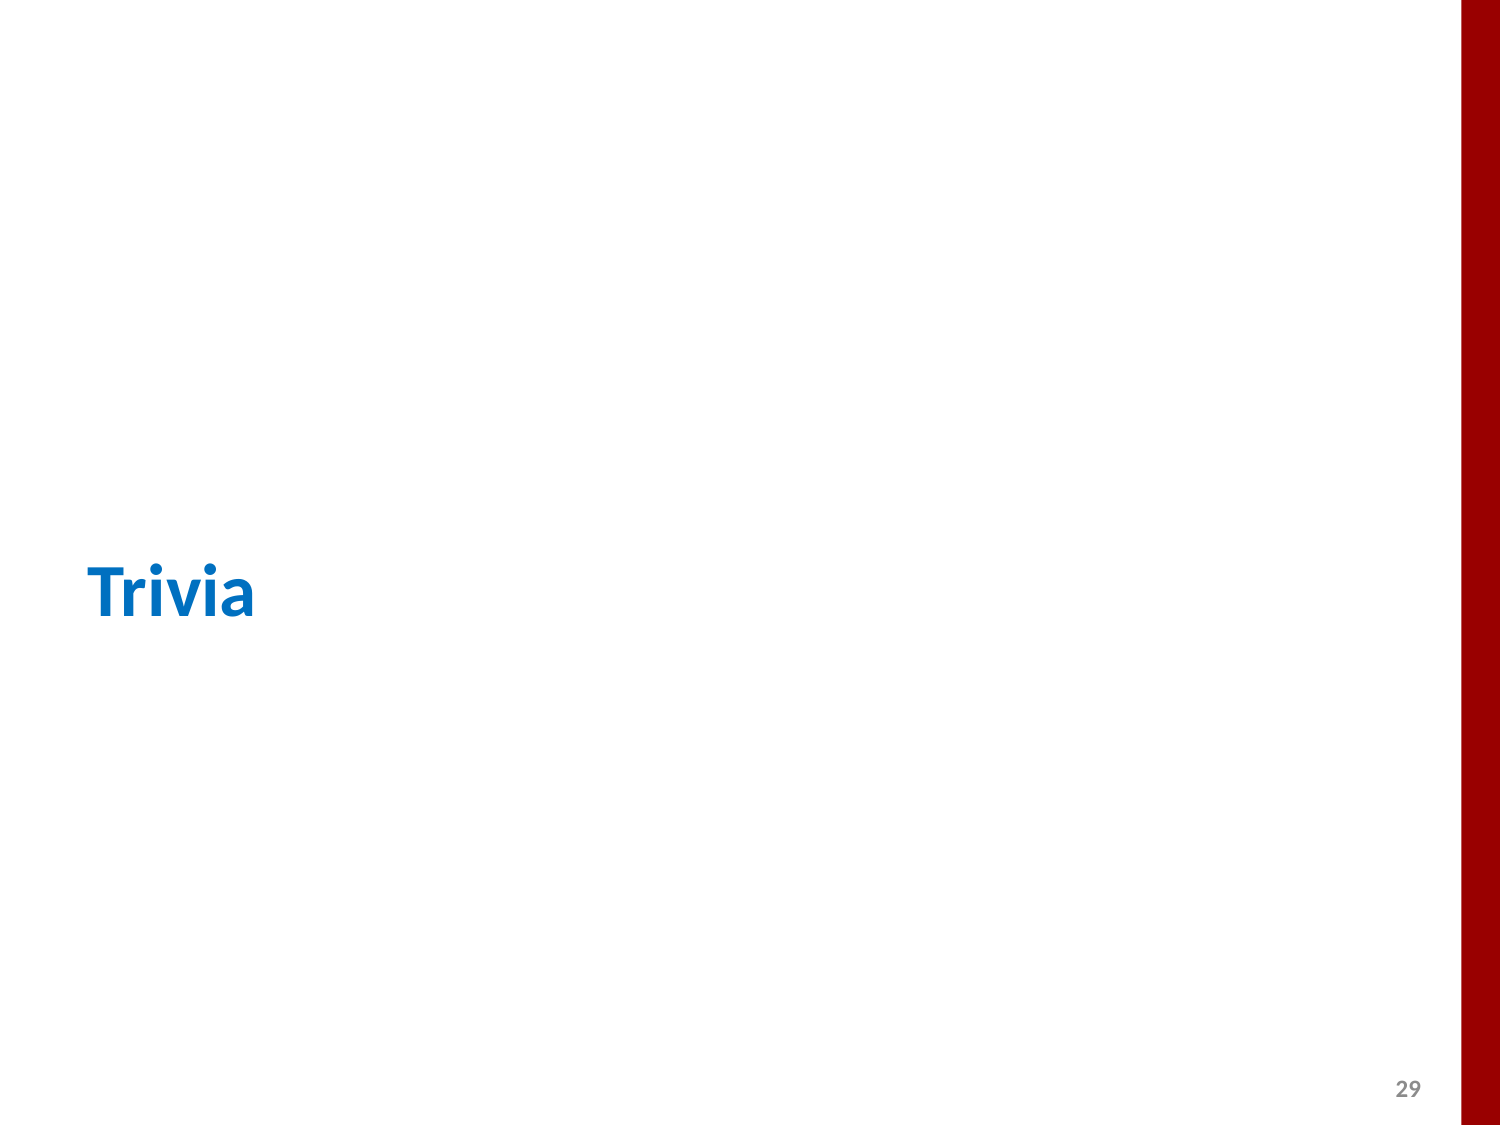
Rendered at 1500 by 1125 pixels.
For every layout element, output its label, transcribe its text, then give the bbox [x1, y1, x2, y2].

title Trivia [52, 420, 1329, 663]
